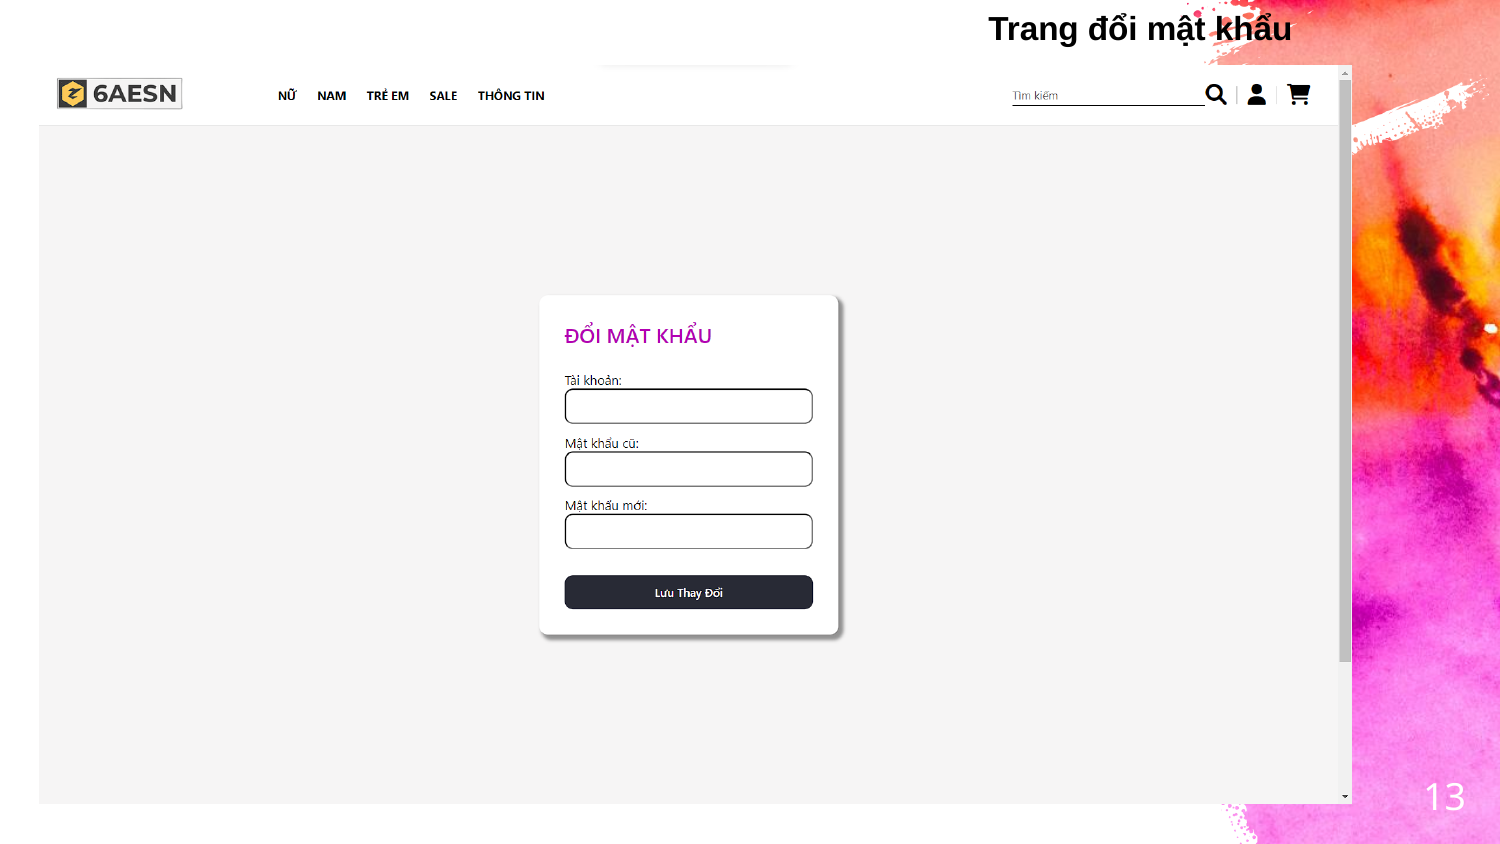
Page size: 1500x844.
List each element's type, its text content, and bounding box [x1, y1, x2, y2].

slide_number 13 [1391, 766, 1482, 832]
picture [0, 0, 1500, 844]
text_box Trang đổi mật khẩu [973, 0, 1308, 55]
